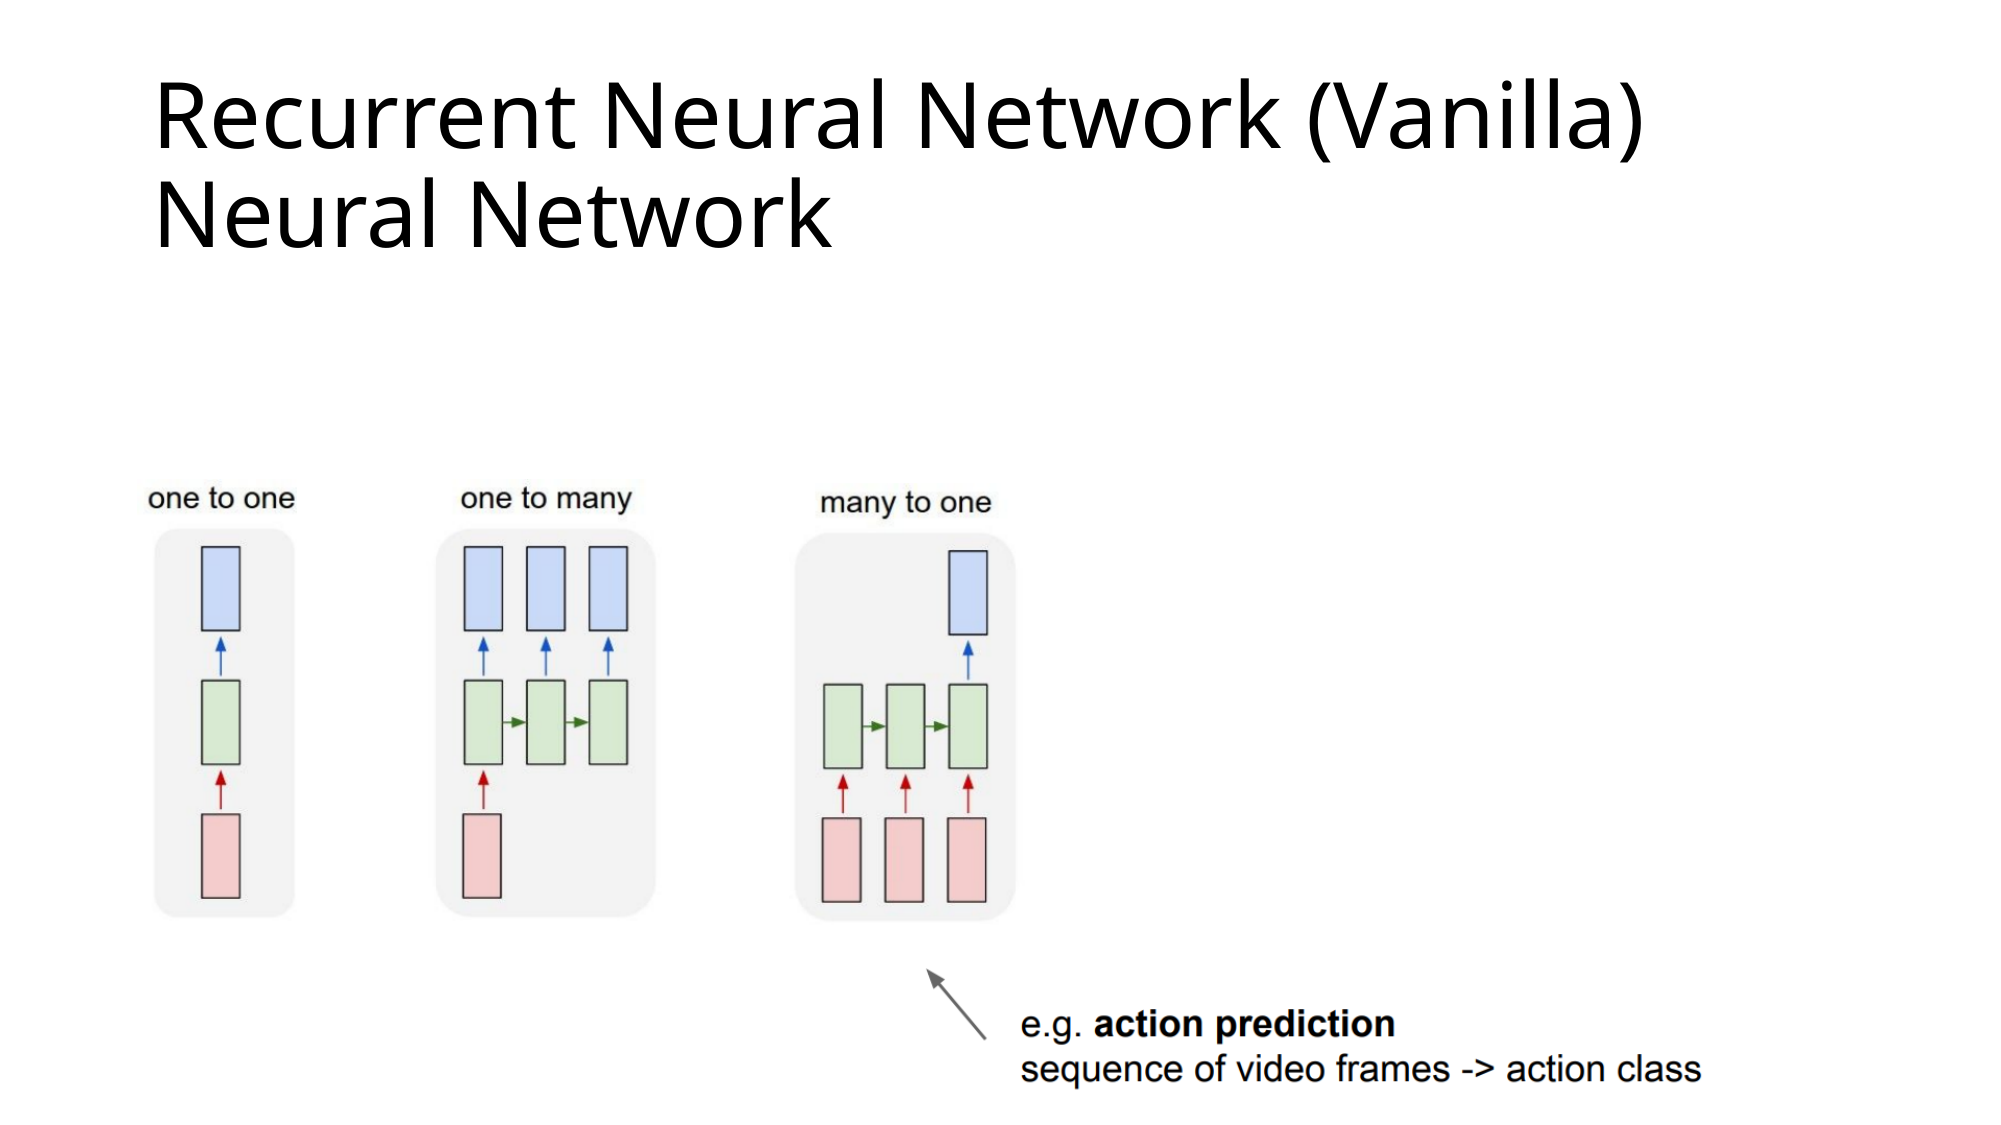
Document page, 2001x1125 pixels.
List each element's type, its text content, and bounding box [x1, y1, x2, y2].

picture [782, 478, 1025, 933]
picture [136, 477, 298, 924]
picture [903, 958, 1721, 1099]
picture [411, 478, 669, 927]
title Recurrent Neural Network (Vanilla) Neural Network [137, 59, 1863, 278]
